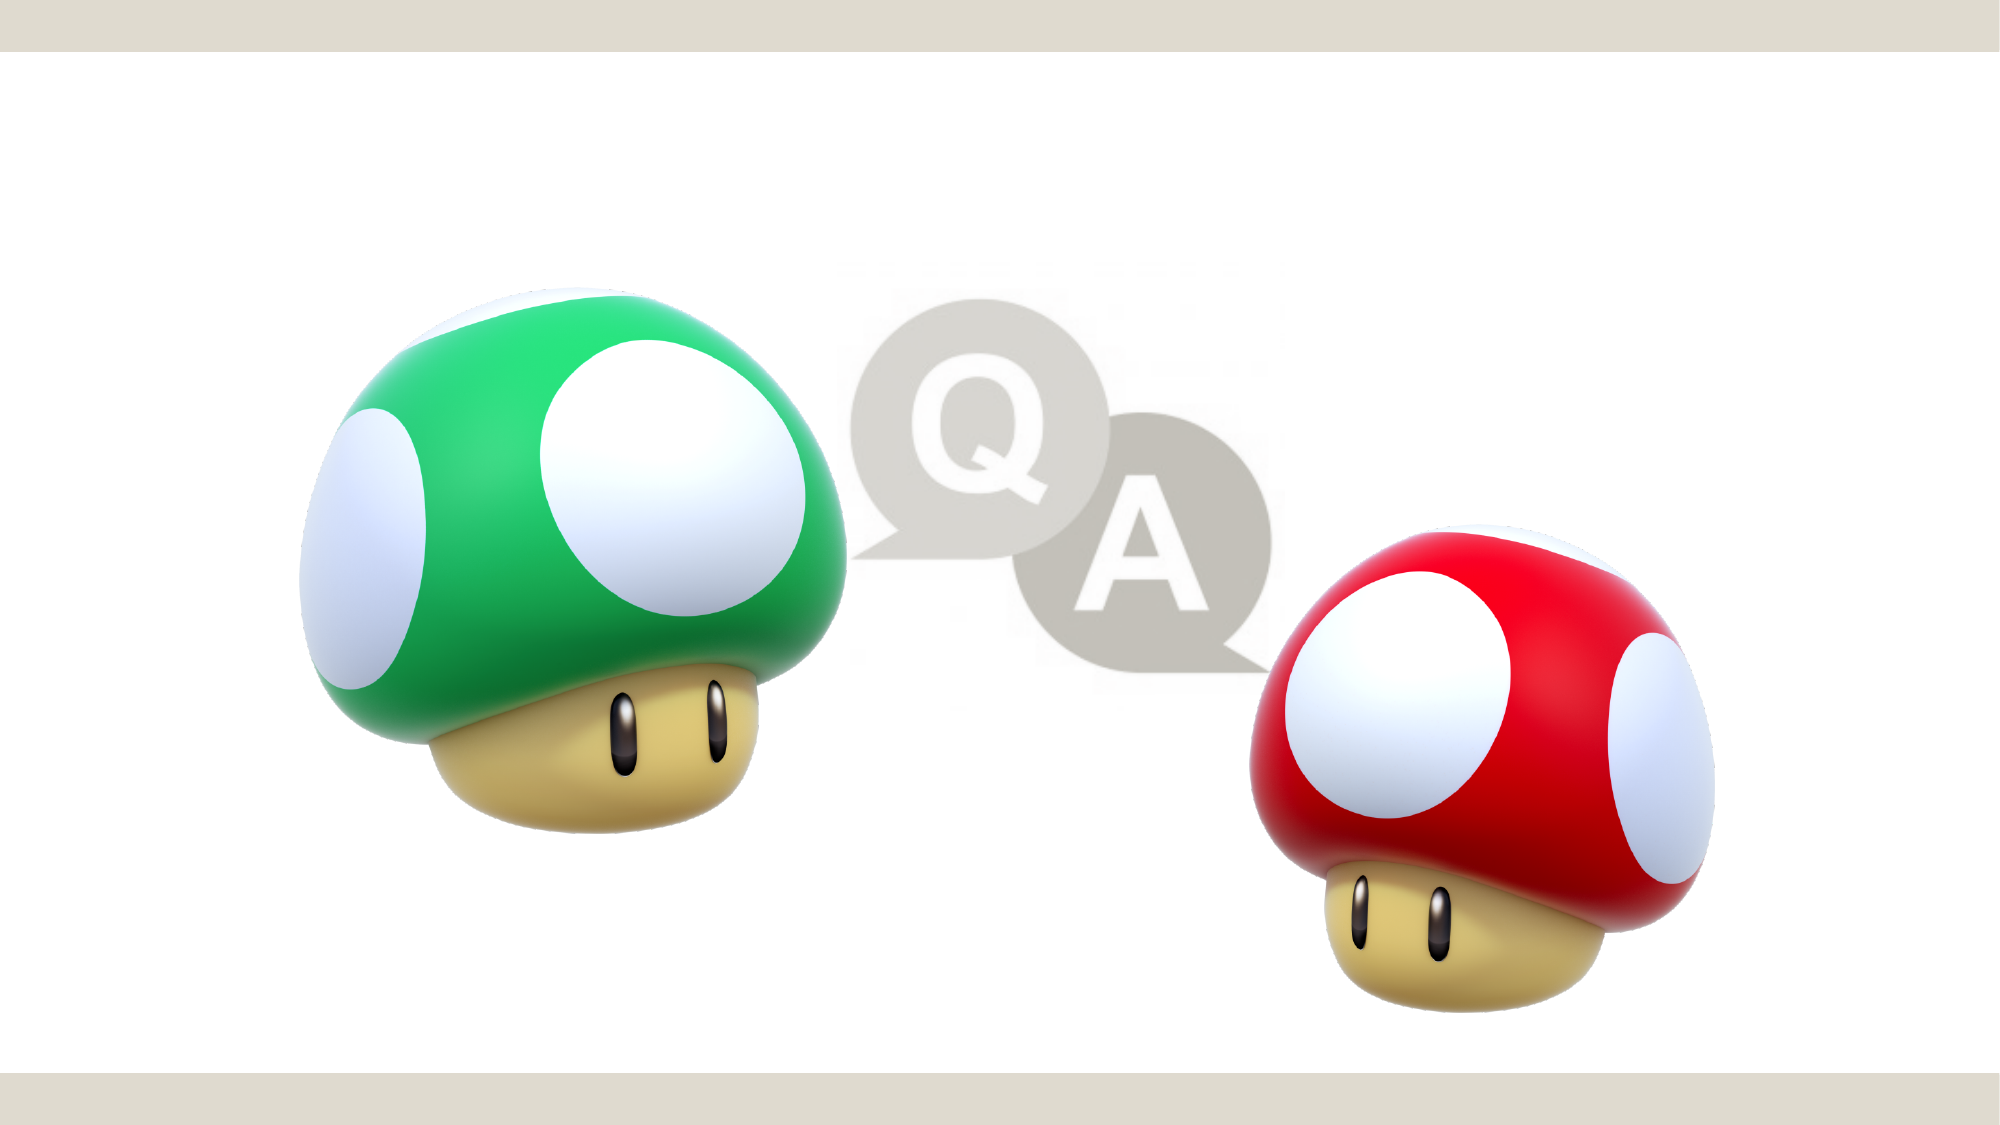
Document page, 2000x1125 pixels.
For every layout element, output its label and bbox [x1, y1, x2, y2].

text_box [0, 0, 2000, 52]
picture [299, 262, 1715, 1013]
text_box [0, 1073, 2000, 1125]
